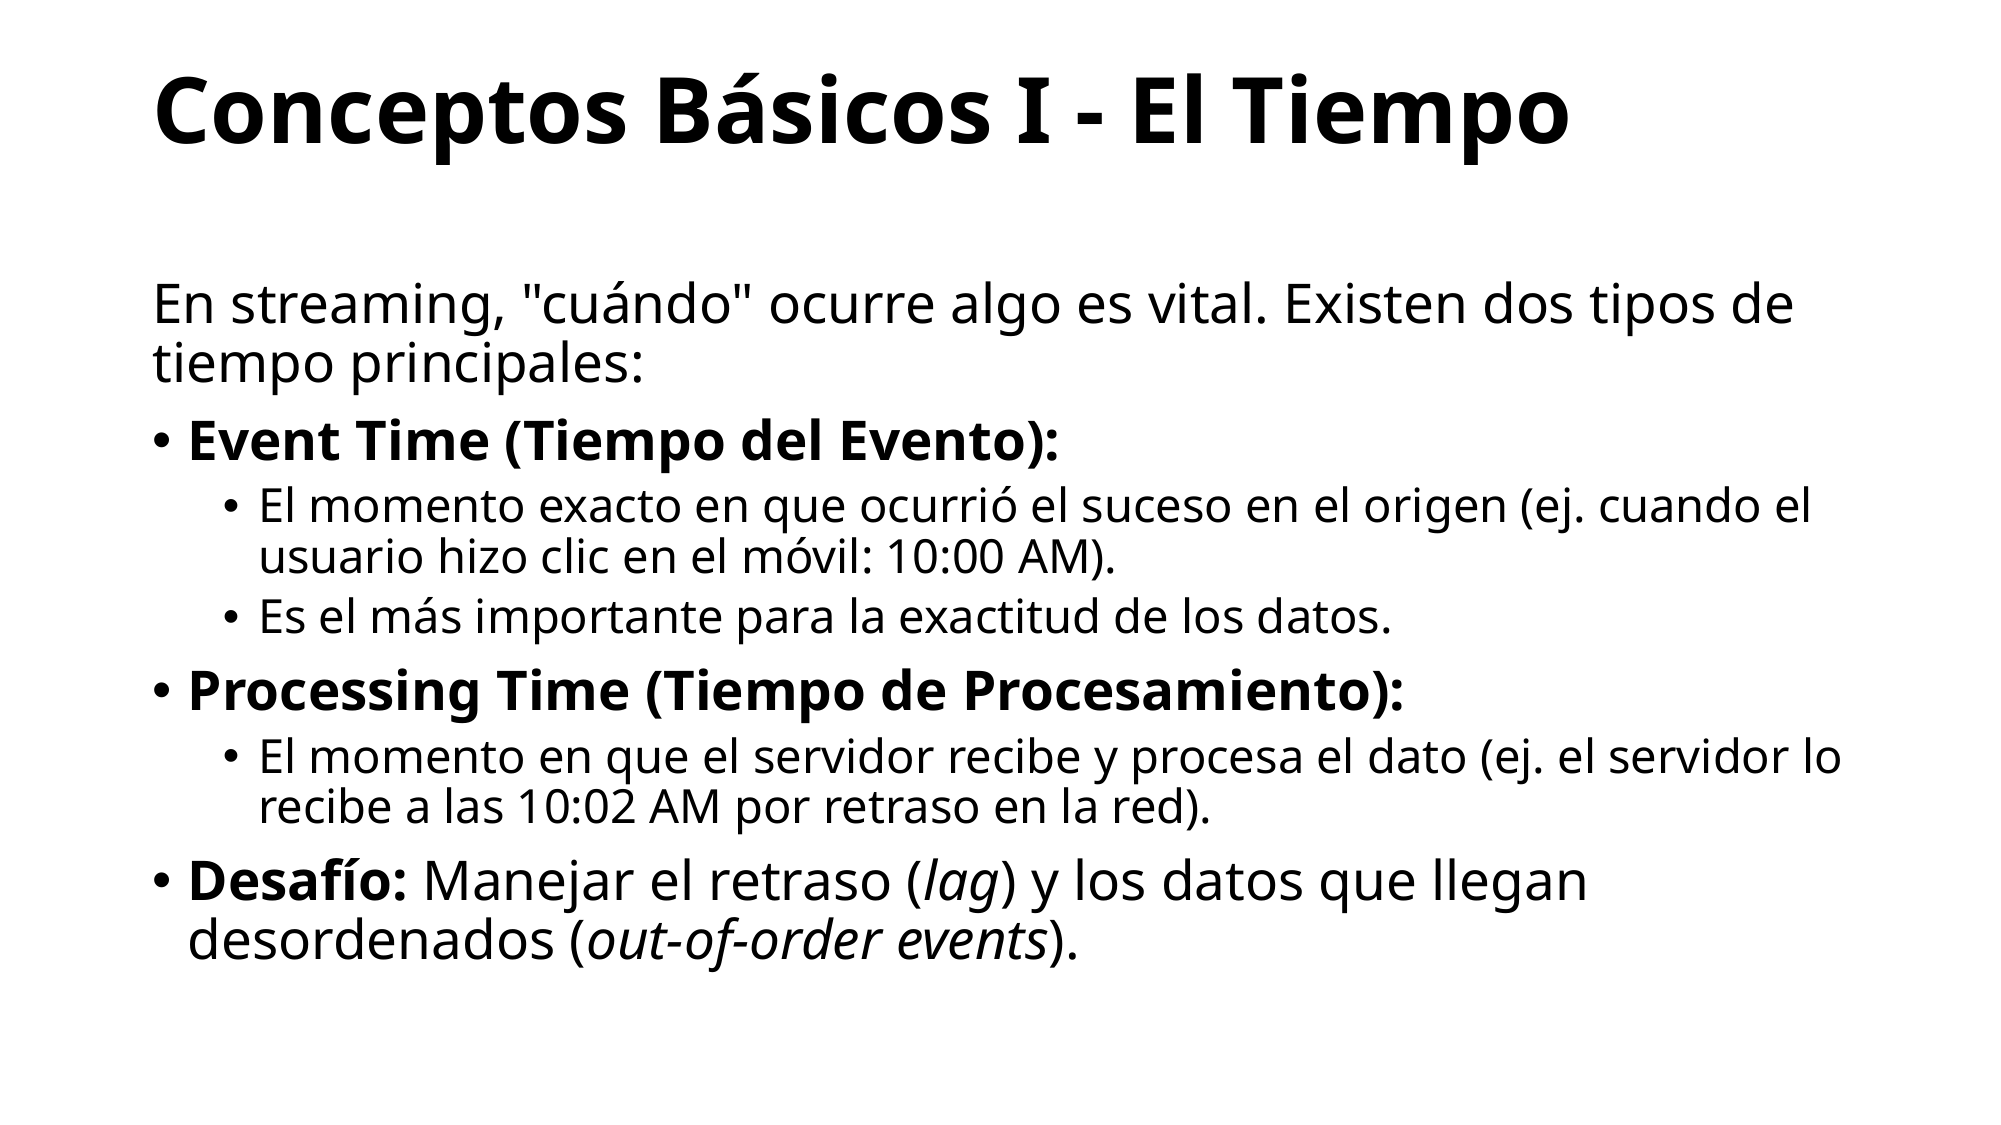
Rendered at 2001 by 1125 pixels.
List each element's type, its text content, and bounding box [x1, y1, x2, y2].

title Conceptos Básicos I - El Tiempo [137, 59, 1863, 268]
list En streaming, "cuándo" ocurre algo es vital. Existen dos tipos de tiempo principales: Event Time (Tiempo del Evento): El momento exacto en que ocurrió el suceso en el origen (ej. cuando el usuario hizo clic en el móvil: 10:00 AM). Es el más importante para la exactitud de los datos. Processing Time (Tiempo de Procesamiento): El momento en que el servidor recibe y procesa el dato (ej. el servidor lo recibe a las 10:02 AM por retraso en la red). Desafío: Manejar el retraso (lag) y los datos que llegan desordenados (out-of-order events). [137, 268, 1863, 983]
